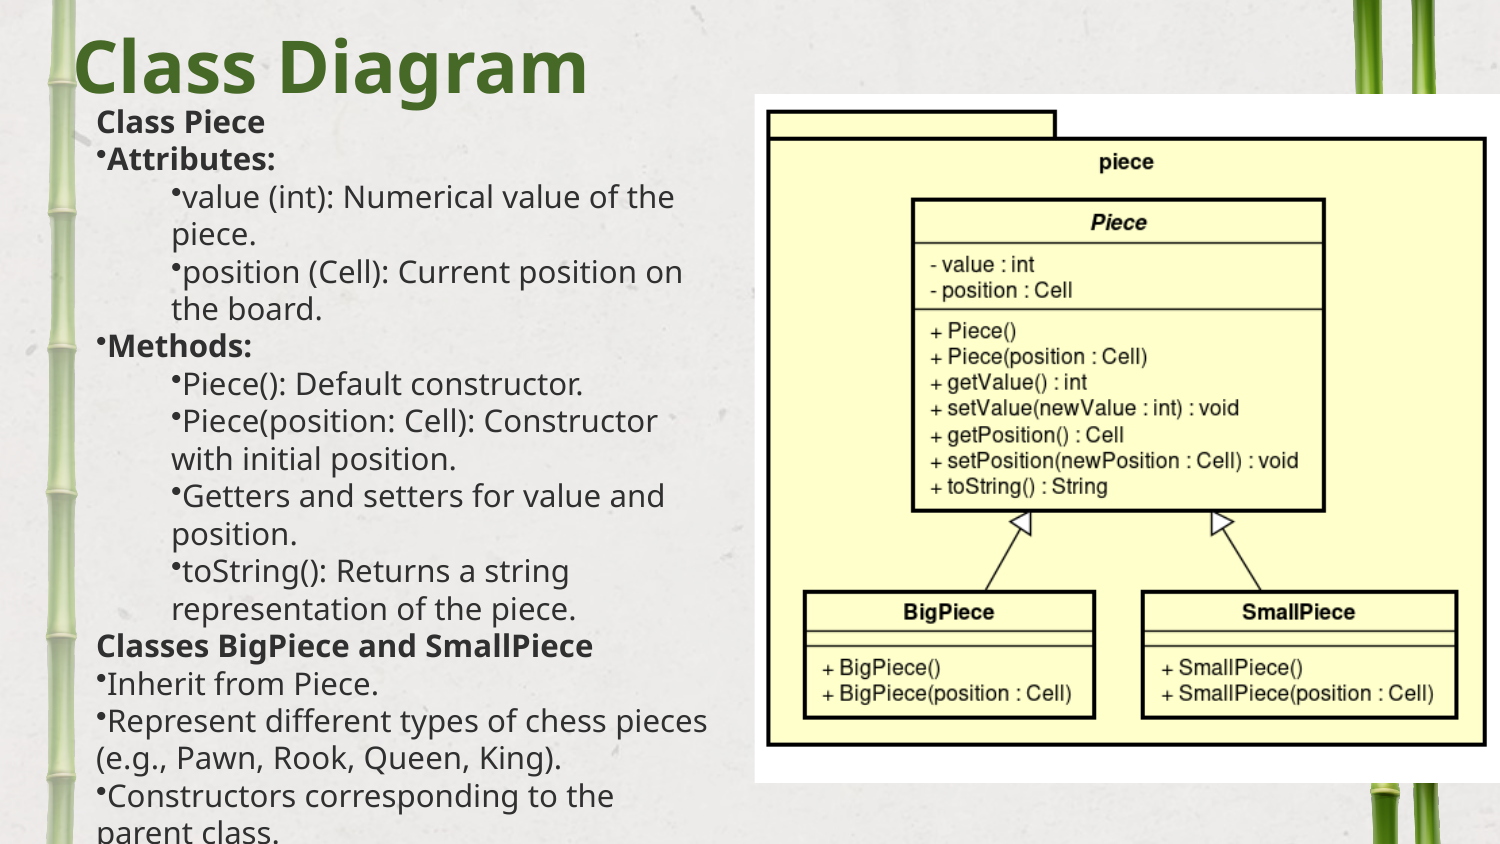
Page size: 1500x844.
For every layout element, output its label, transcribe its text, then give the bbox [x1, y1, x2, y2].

picture [754, 0, 1500, 844]
title Class Diagram [0, 24, 965, 104]
text_box Class Piece Attributes: value (int): Numerical value of the piece. position (Cell): Current position on the board. Methods: Piece(): Default constructor. Piece(position: Cell): Constructor with initial position. Getters and setters for value and position. toString(): Returns a string representation of the piece. Classes BigPiece and SmallPiece Inherit from Piece. Represent different types of chess pieces (e.g., Pawn, Rook, Queen, King). Constructors corresponding to the parent class. [81, 94, 732, 844]
